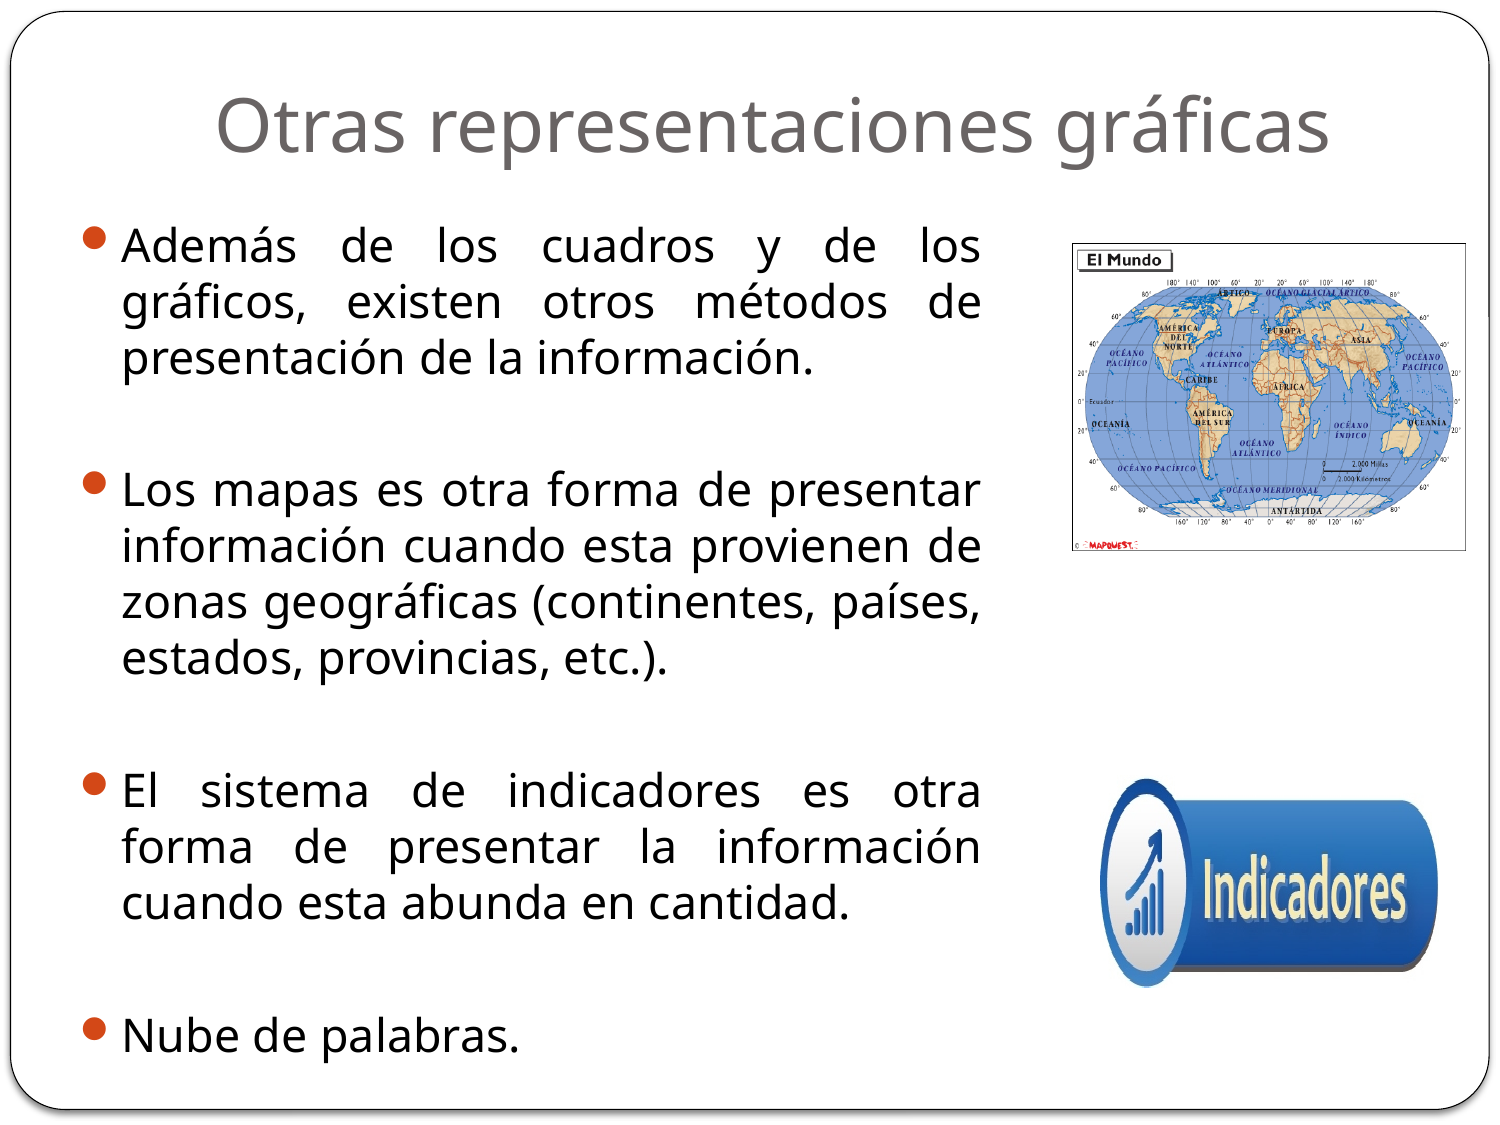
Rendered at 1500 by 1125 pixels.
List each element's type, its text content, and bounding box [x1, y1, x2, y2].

list Además de los cuadros y de los gráficos, existen otros métodos de presentación de la información. Los mapas es otra forma de presentar información cuando esta provienen de zonas geográficas (continentes, países, estados, provincias, etc.). El sistema de indicadores es otra forma de presentar la información cuando esta abunda en cantidad. Nube de palabras. [64, 208, 999, 1083]
picture [1072, 243, 1467, 551]
picture [1099, 774, 1439, 988]
title Otras representaciones gráficas [135, 30, 1411, 183]
